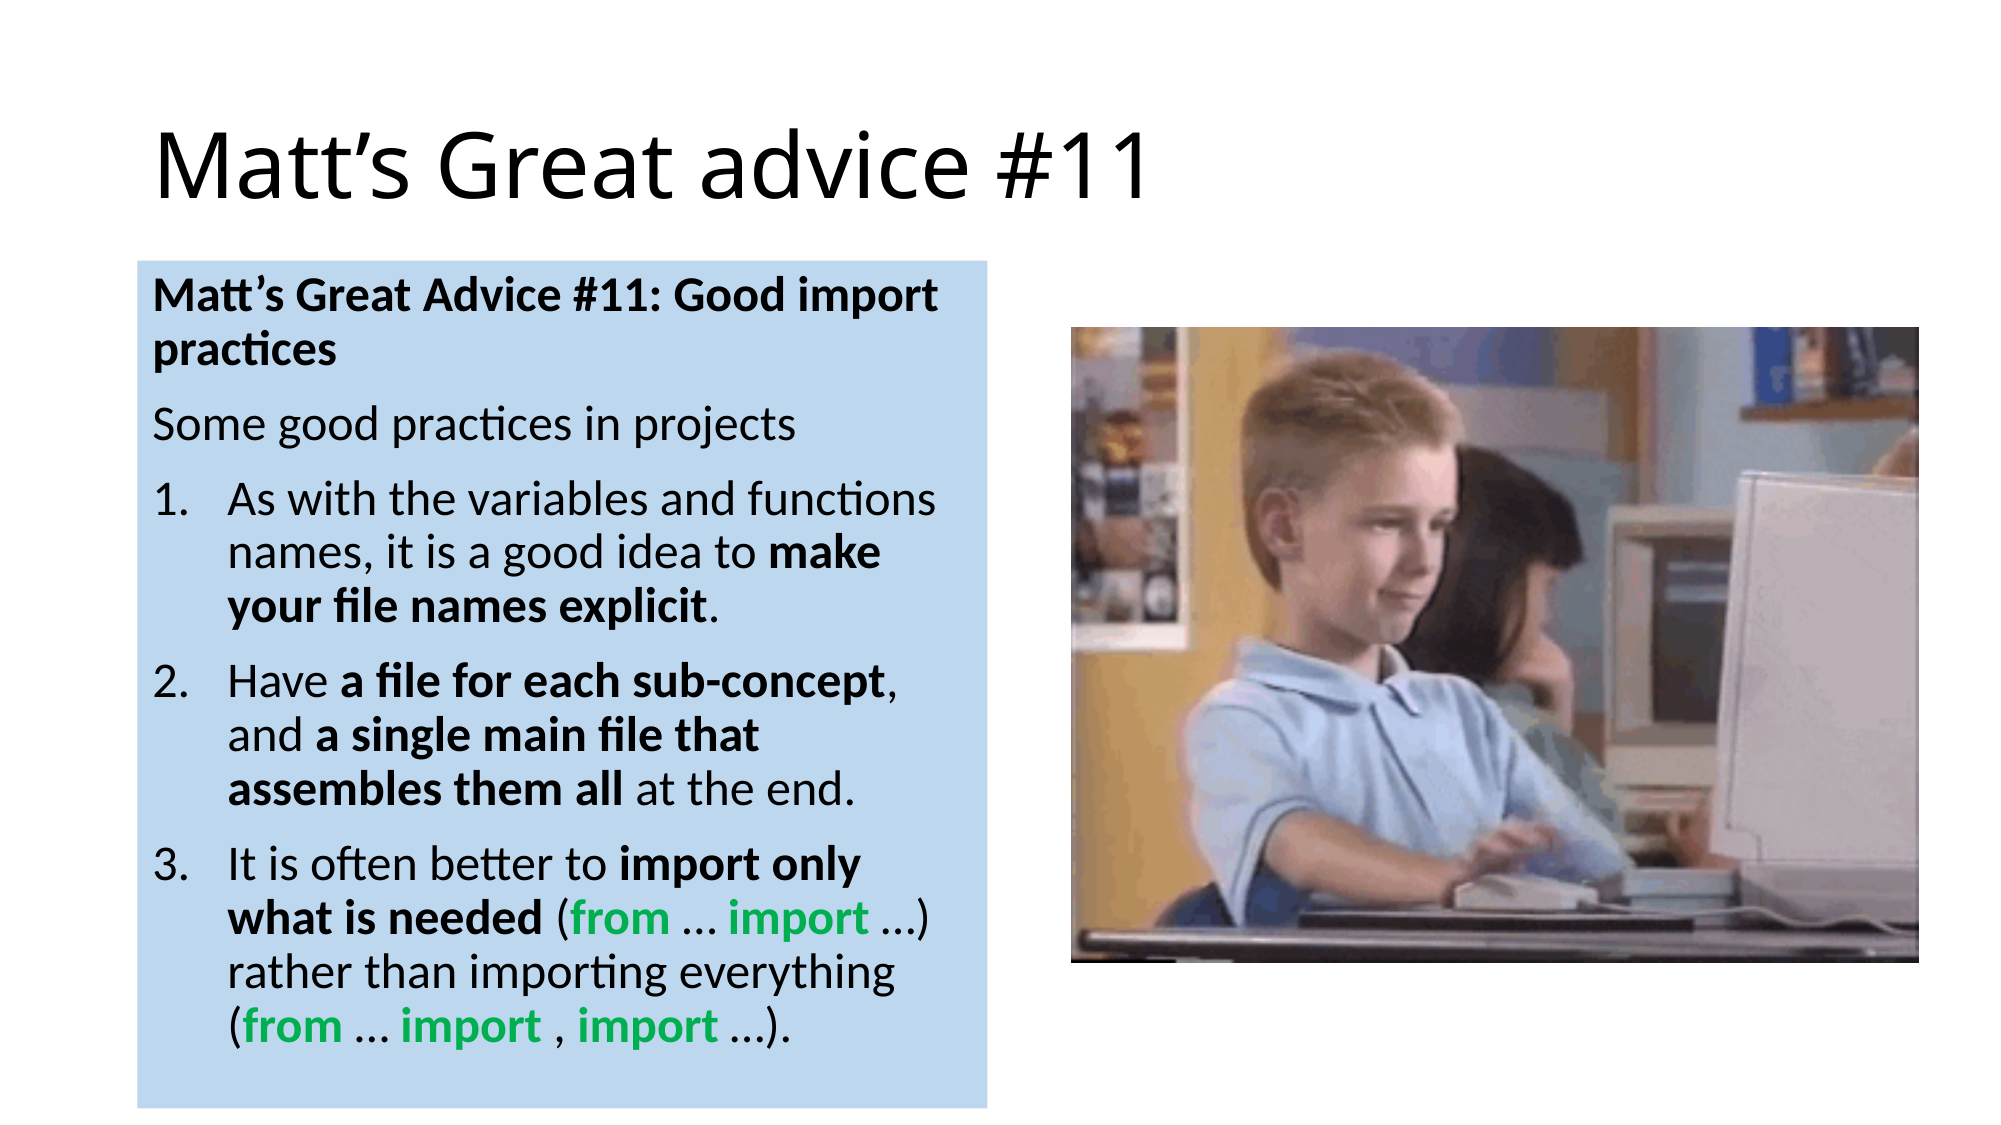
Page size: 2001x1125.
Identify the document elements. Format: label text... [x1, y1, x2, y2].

picture [1071, 327, 1919, 963]
title Matt’s Great advice #11 [137, 59, 1863, 278]
